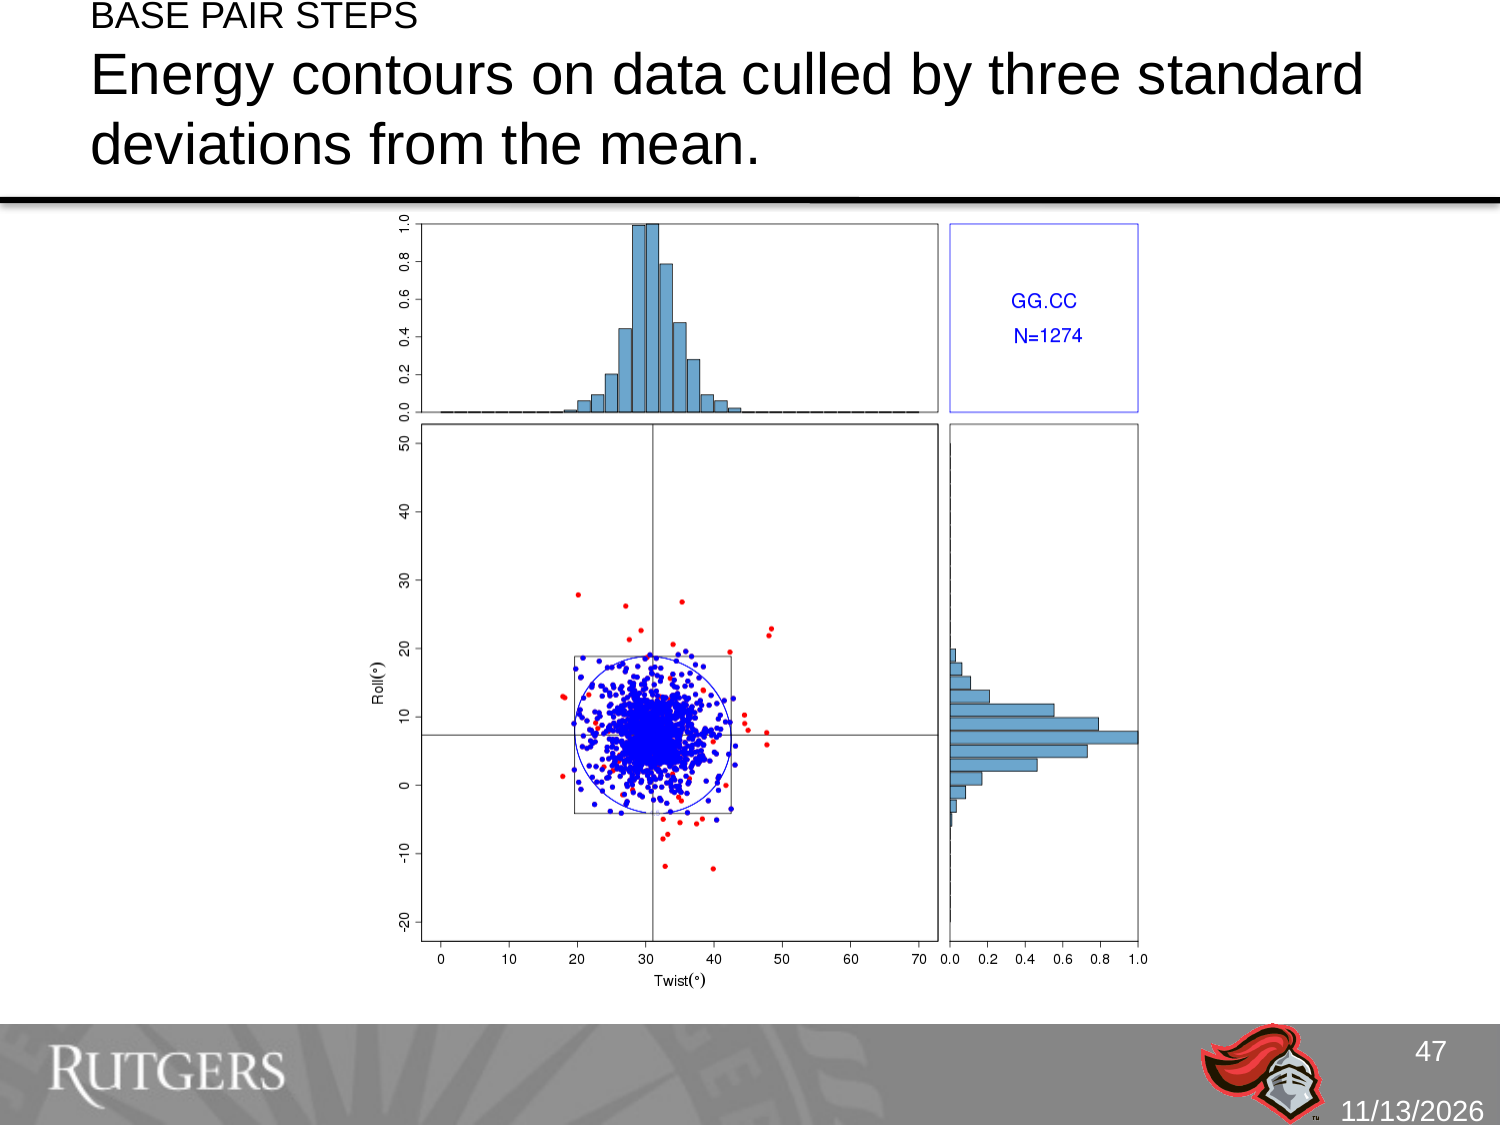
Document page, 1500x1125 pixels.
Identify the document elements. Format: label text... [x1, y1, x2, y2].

picture [0, 1023, 1500, 1125]
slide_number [1149, 1084, 1500, 1125]
title BASE PAIR STEPS Energy contours on data culled by three standard deviations from the mean. [74, 0, 1426, 176]
slide_number 47 [1362, 1024, 1463, 1063]
picture [349, 212, 1151, 1013]
